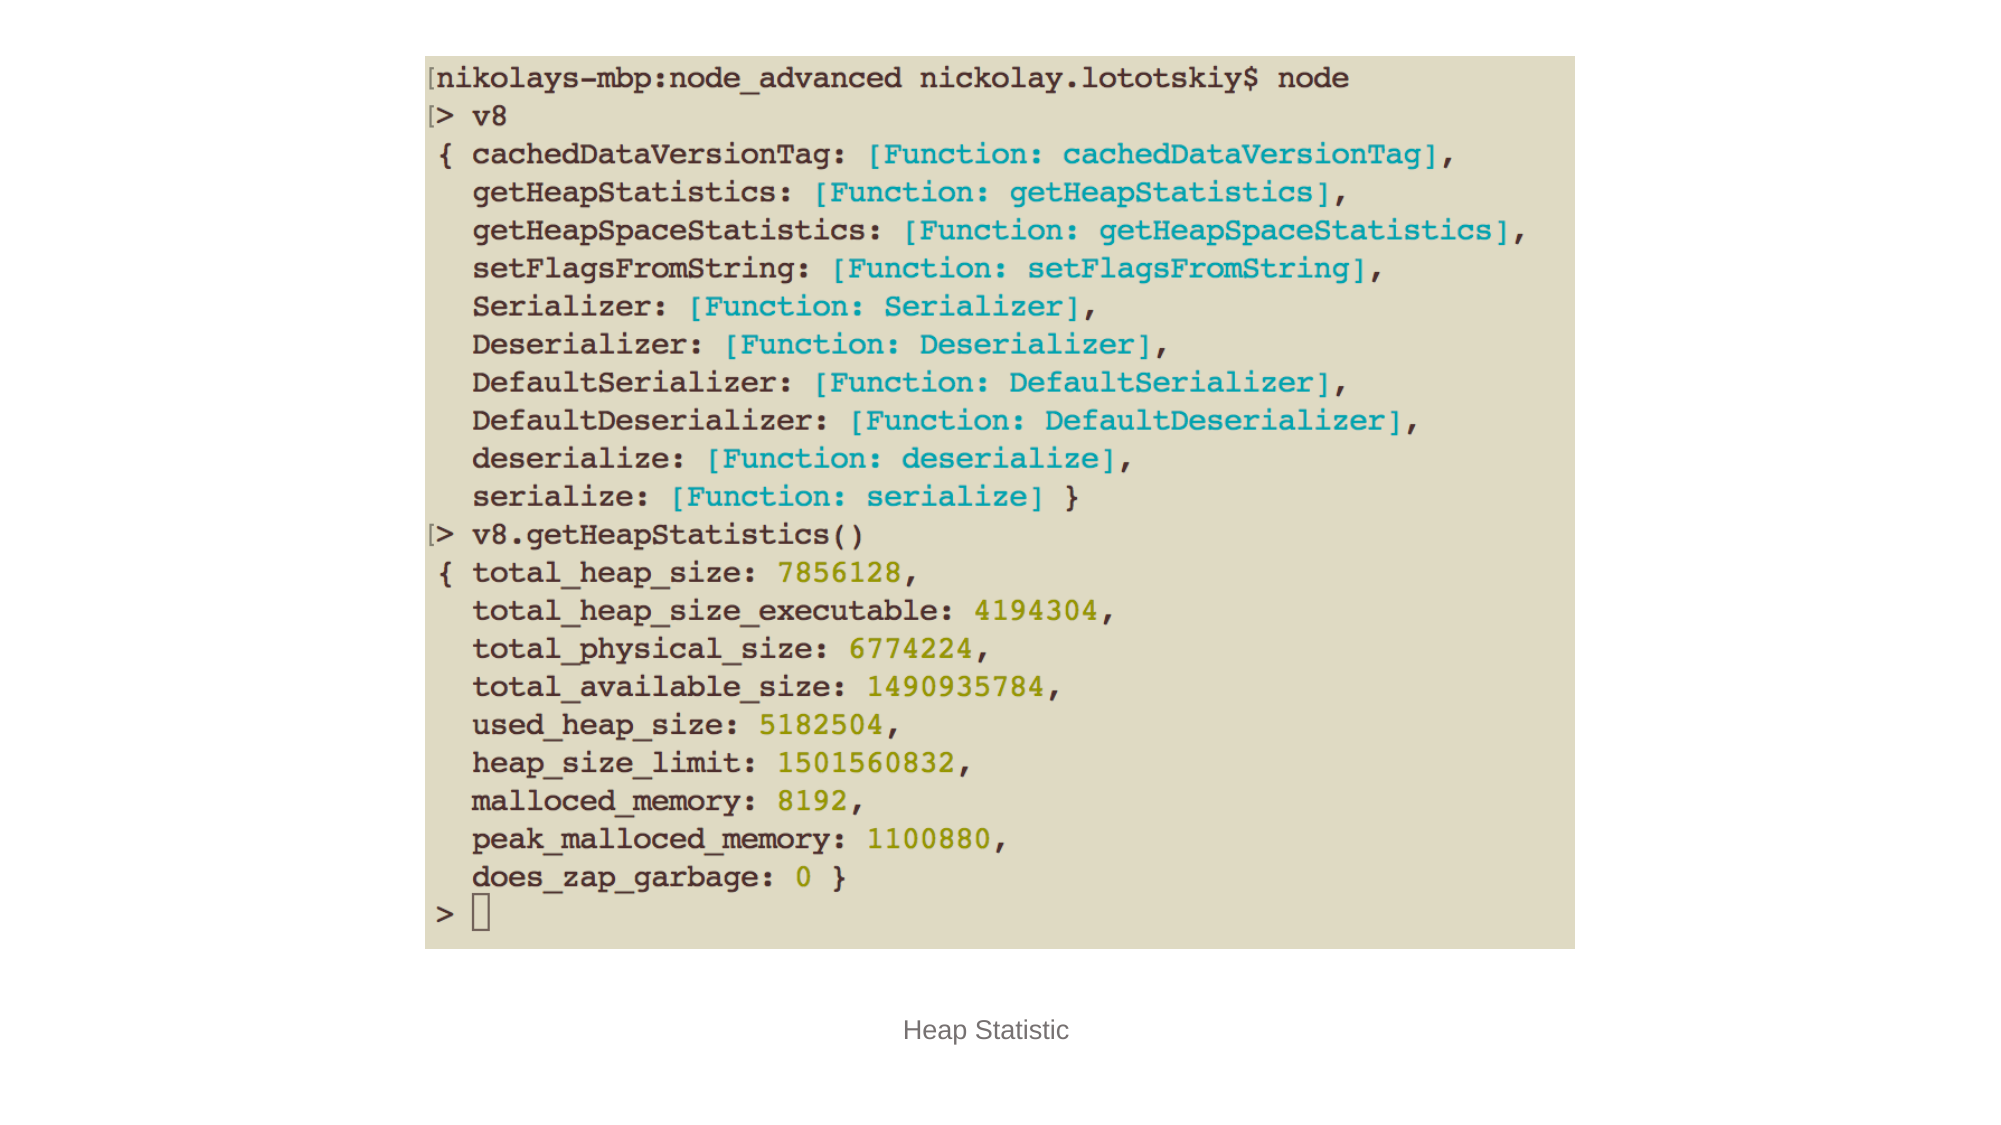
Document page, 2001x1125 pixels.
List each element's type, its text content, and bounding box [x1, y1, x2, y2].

subtitle Heap Statistic [293, 984, 1680, 1033]
picture [425, 56, 1575, 949]
